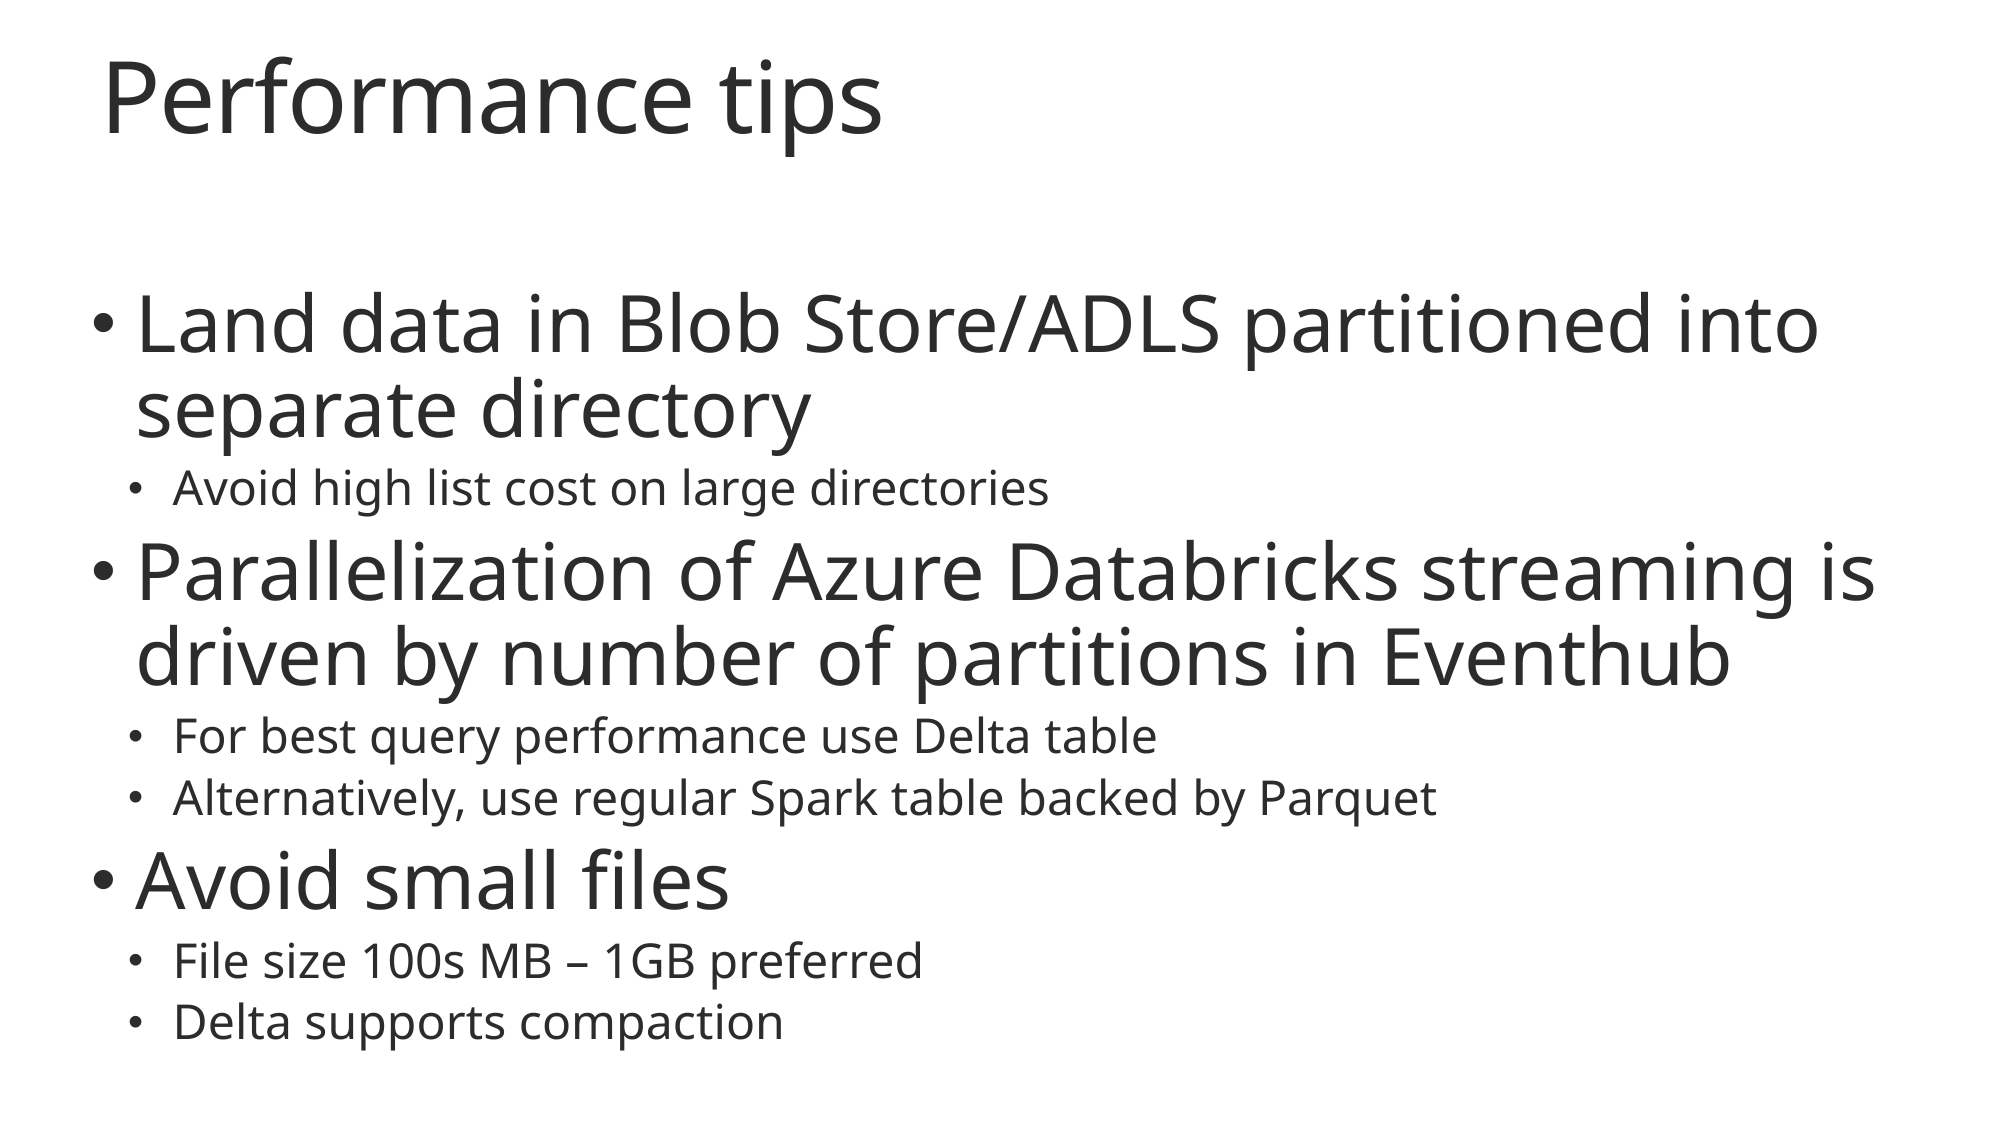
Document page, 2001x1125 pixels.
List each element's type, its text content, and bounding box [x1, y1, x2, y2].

text_box Land data in Blob Store/ADLS partitioned into separate directory Avoid high list cost on large directories Parallelization of Azure Databricks streaming is driven by number of partitions in Eventhub For best query performance use Delta table Alternatively, use regular Spark table backed by Parquet Avoid small files File size 100s MB – 1GB preferred Delta supports compaction [76, 276, 1913, 1069]
title Performance tips [76, 31, 1870, 236]
